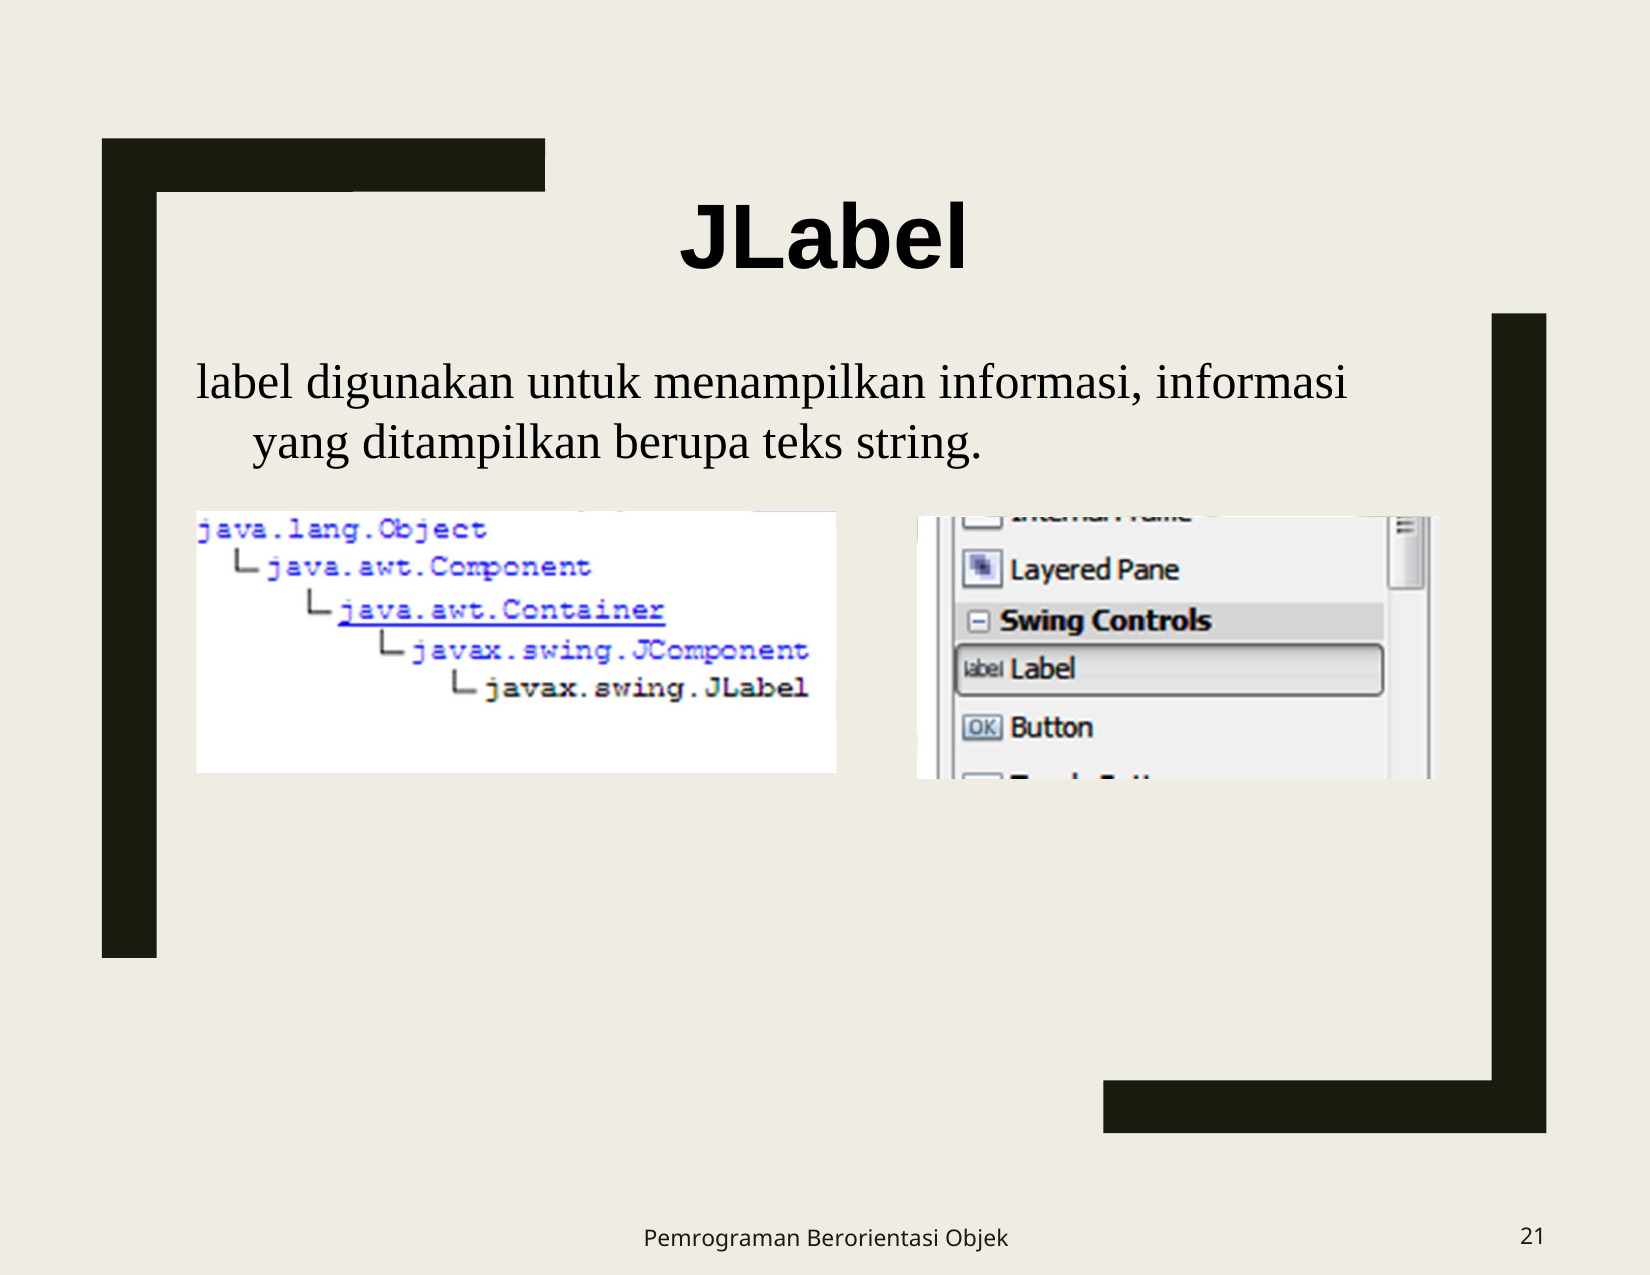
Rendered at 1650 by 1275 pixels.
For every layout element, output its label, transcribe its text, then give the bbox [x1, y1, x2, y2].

text_box label digunakan untuk menampilkan informasi, informasi yang ditampilkan berupa teks string. [193, 348, 1457, 470]
footer Pemrograman Berorientasi Objek [349, 867, 1301, 1275]
slide_number 21 [1330, 867, 1547, 1275]
text_box [916, 516, 1439, 779]
text_box [196, 511, 837, 773]
text_box JLabel [677, 177, 973, 288]
